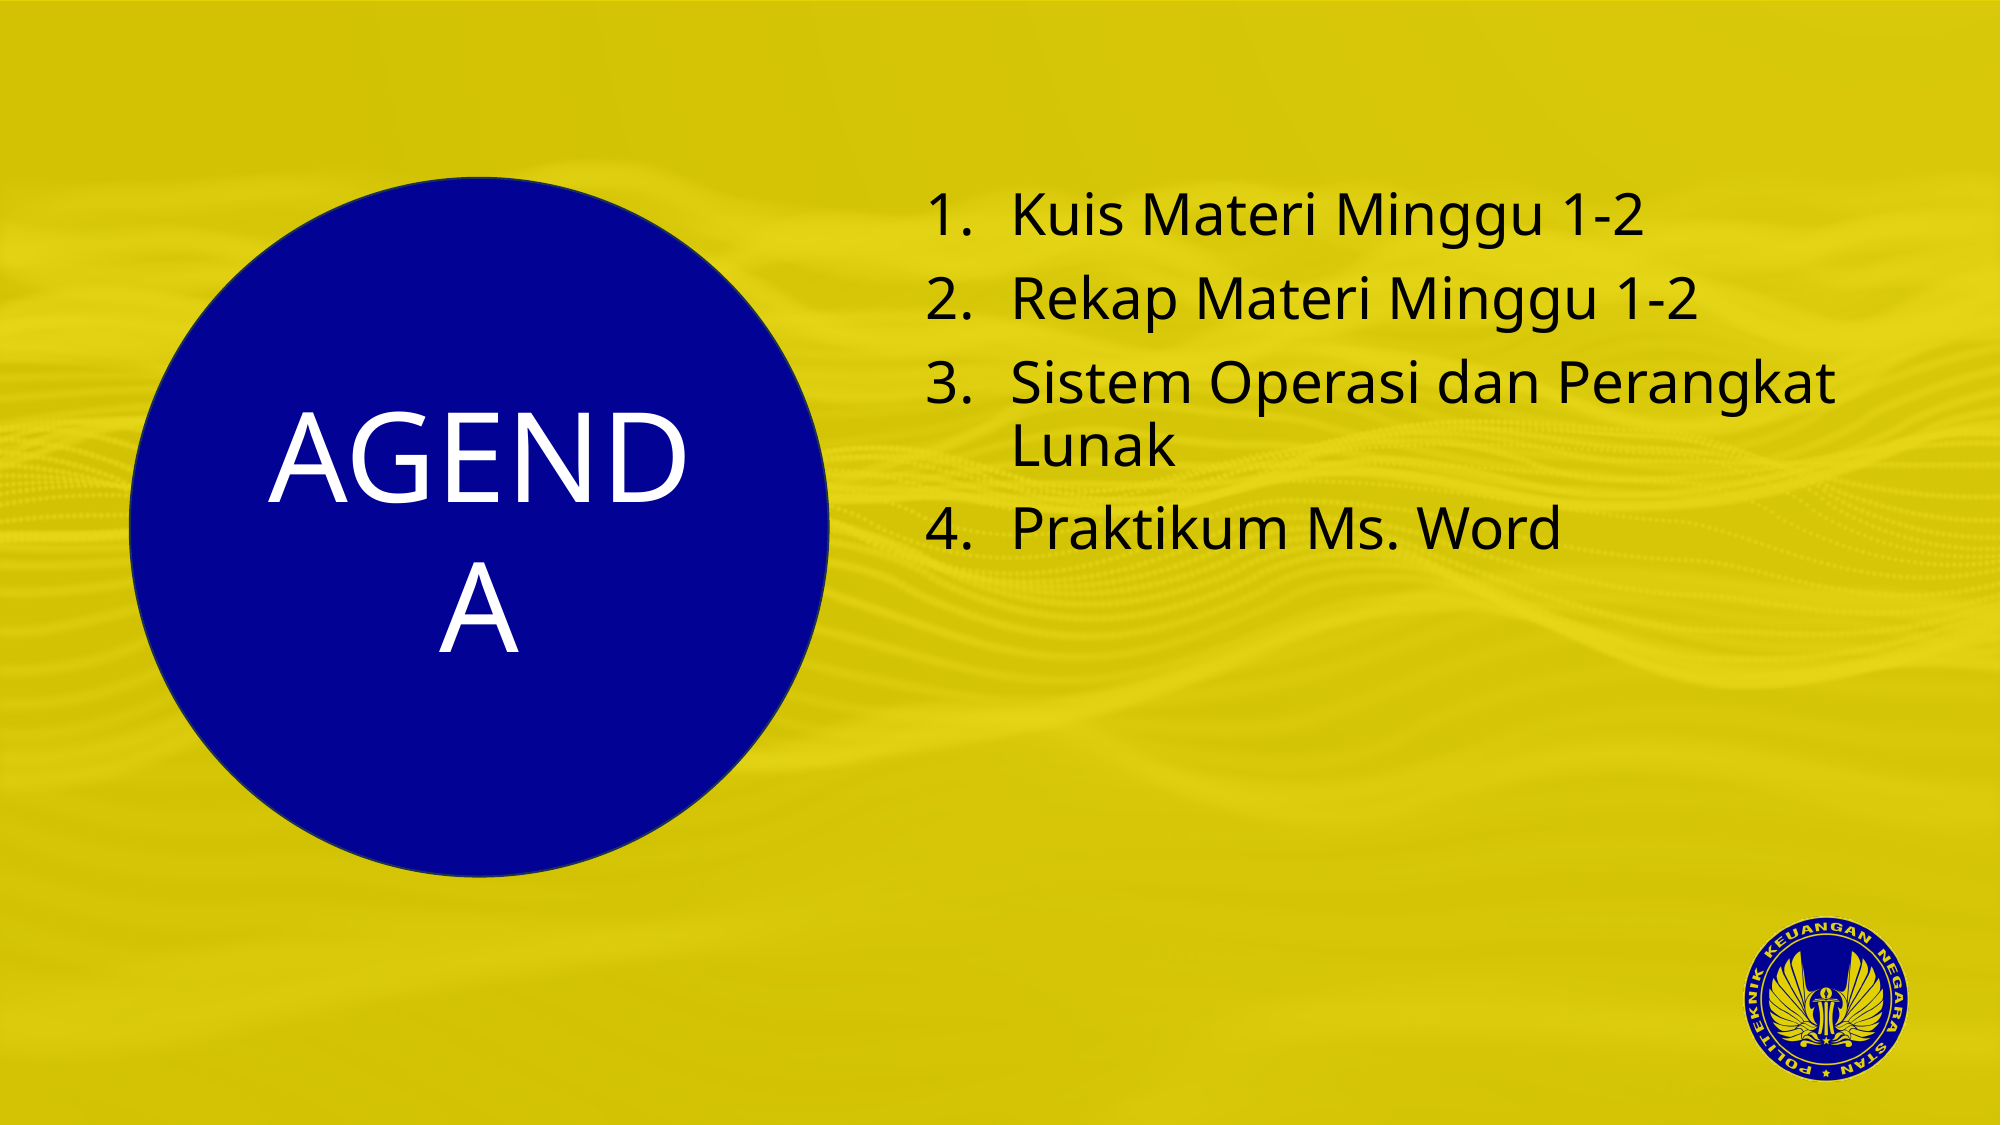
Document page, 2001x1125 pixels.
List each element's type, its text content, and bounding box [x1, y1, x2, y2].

picture [1743, 916, 1909, 1082]
list Kuis Materi Minggu 1-2 Rekap Materi Minggu 1-2 Sistem Operasi dan Perangkat Lunak Praktikum Ms. Word [910, 177, 1863, 946]
